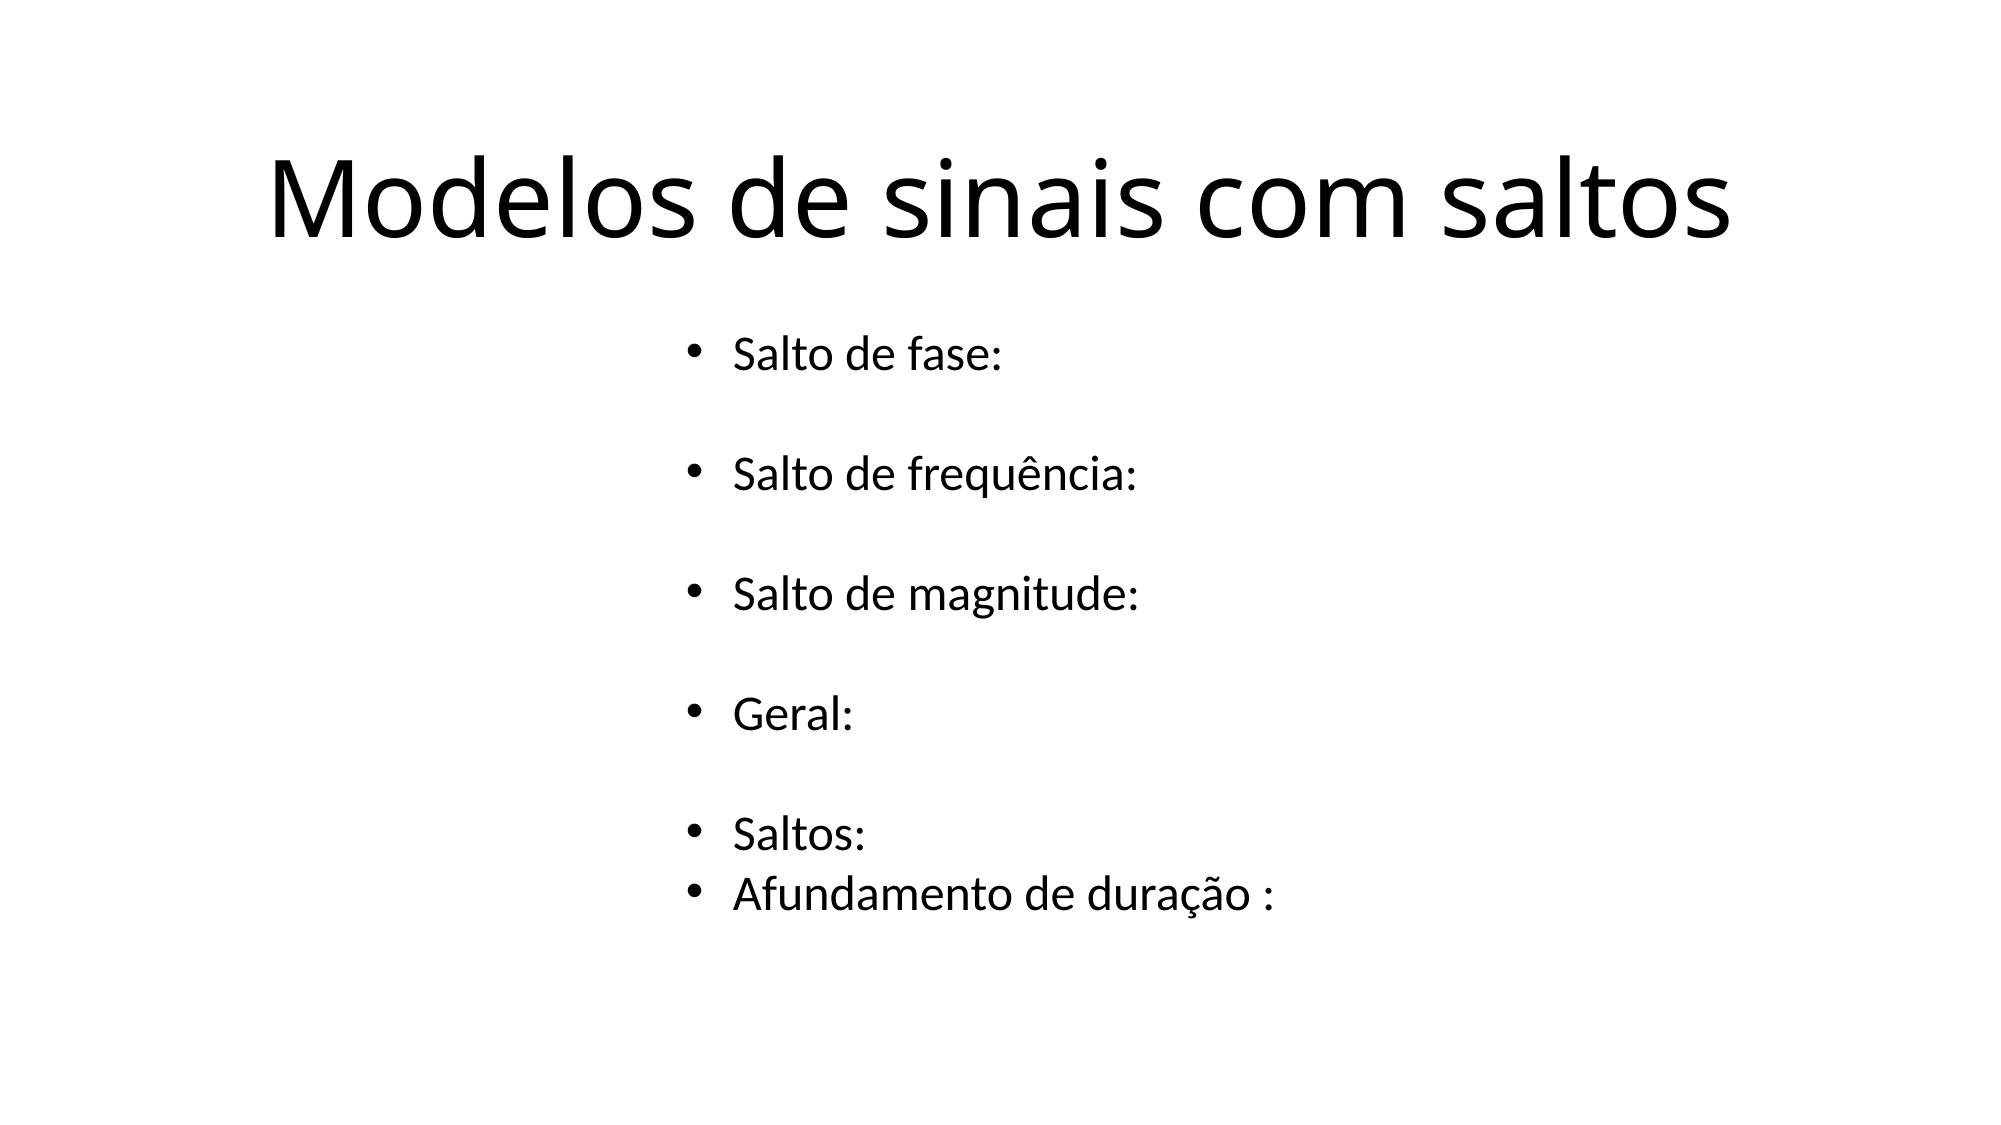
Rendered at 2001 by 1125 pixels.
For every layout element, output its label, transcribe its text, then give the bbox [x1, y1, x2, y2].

text_box Modelos de sinais com saltos [137, 50, 1863, 268]
